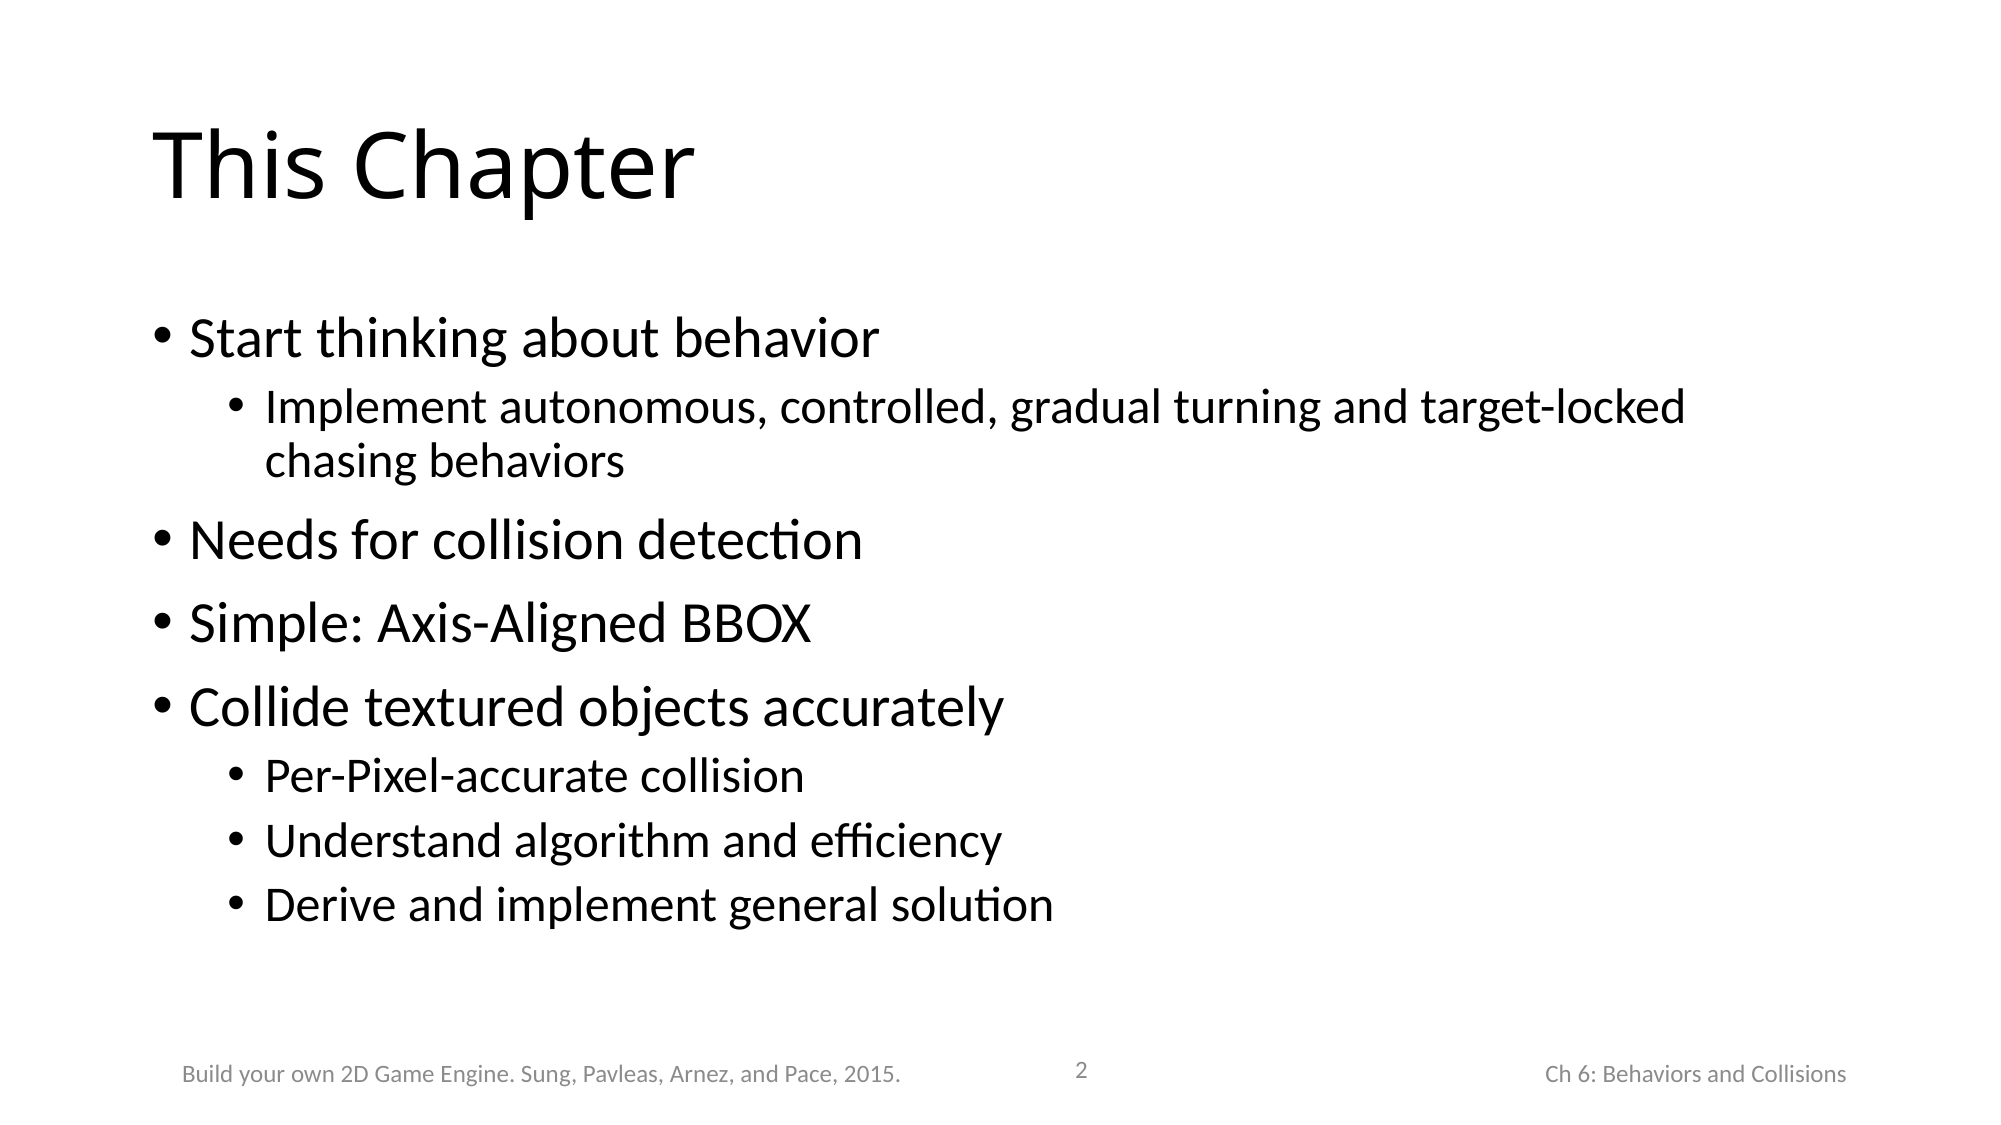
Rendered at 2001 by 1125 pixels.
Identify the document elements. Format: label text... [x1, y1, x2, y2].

list Start thinking about behavior Implement autonomous, controlled, gradual turning and target-locked chasing behaviors Needs for collision detection Simple: Axis-Aligned BBOX Collide textured objects accurately Per-Pixel-accurate collision Understand algorithm and efficiency Derive and implement general solution [137, 299, 1863, 1014]
title This Chapter [137, 59, 1863, 278]
